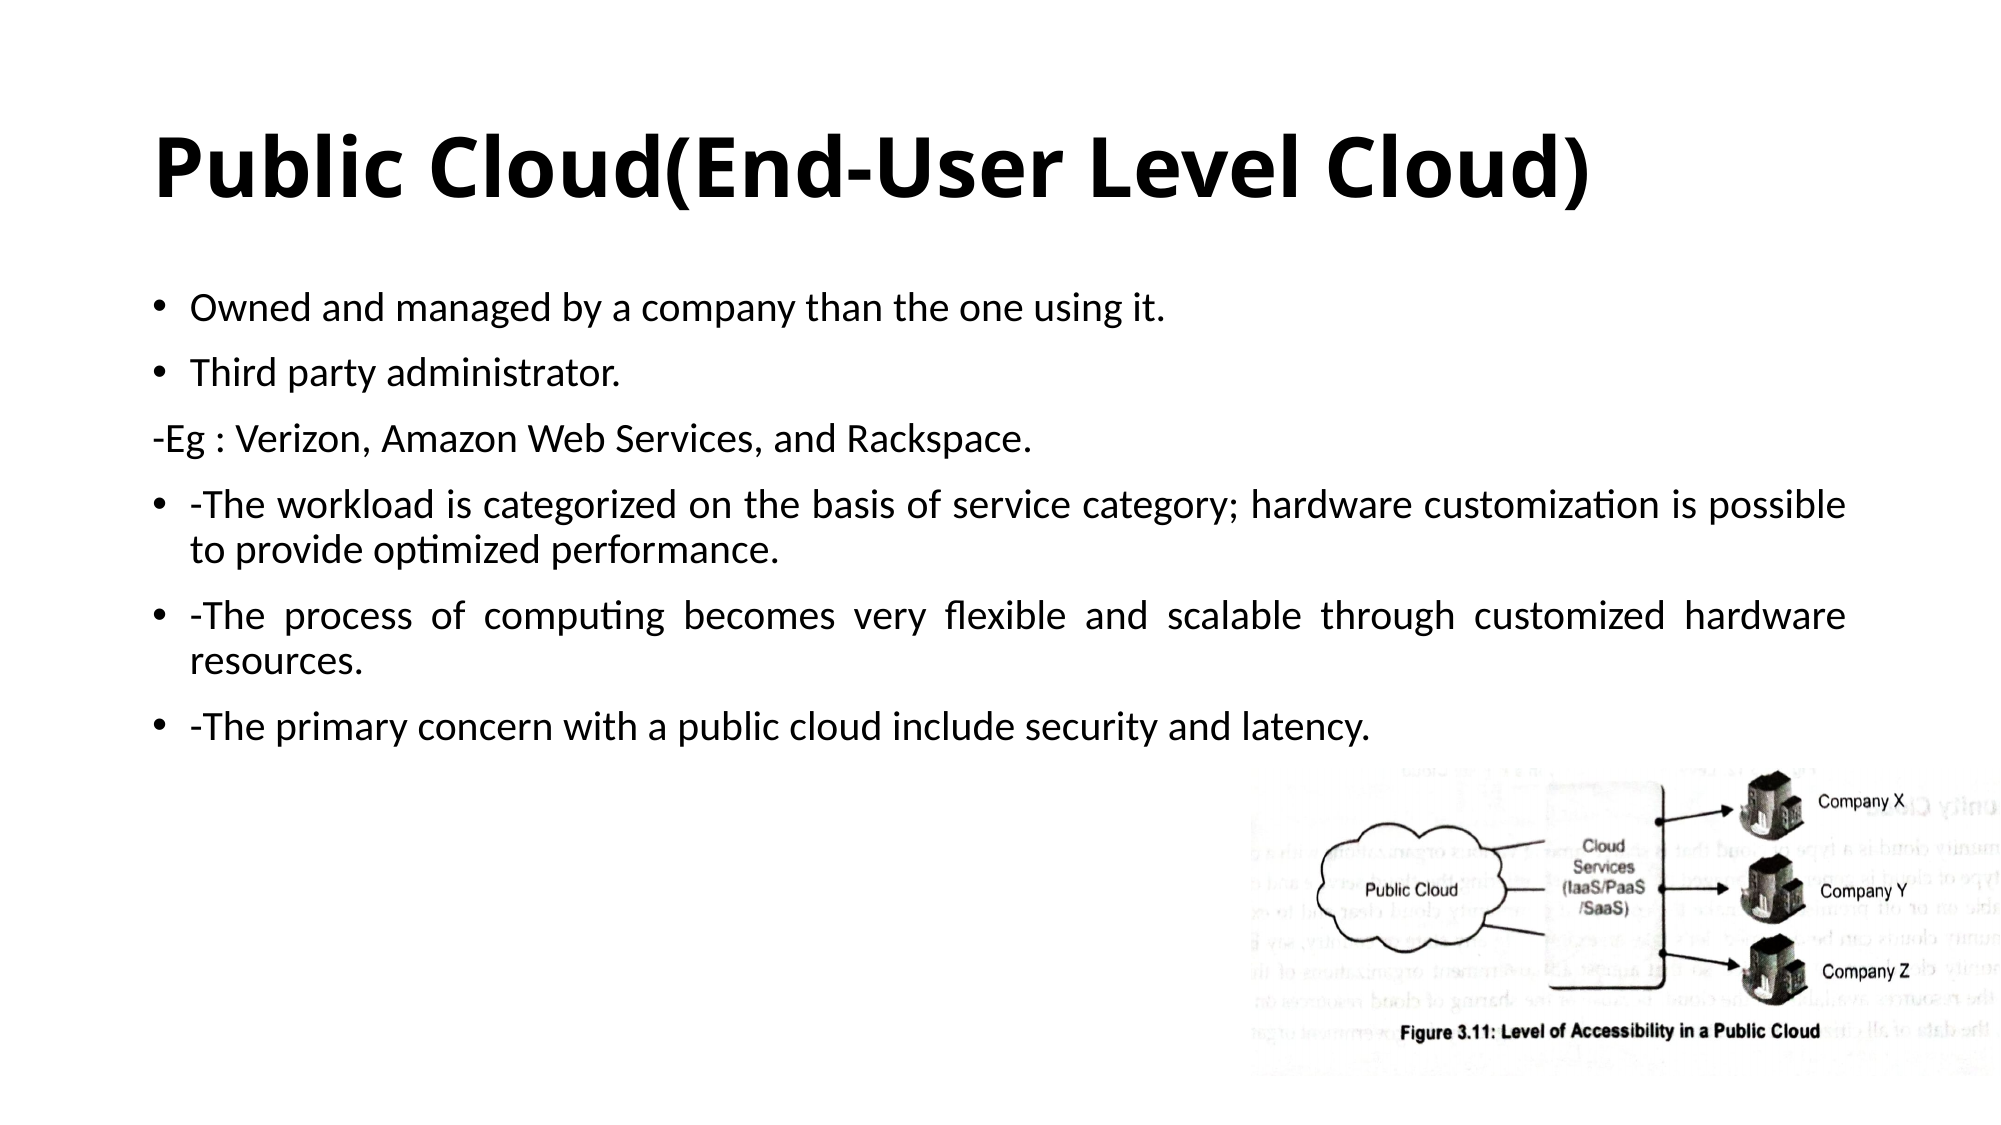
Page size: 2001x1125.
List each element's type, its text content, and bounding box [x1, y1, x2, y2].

list Owned and managed by a company than the one using it. Third party administrator. -Eg : Verizon, Amazon Web Services, and Rackspace. -The workload is categorized on the basis of service category; hardware customization is possible to provide optimized performance. -The process of computing becomes very flexible and scalable through customized hardware resources. -The primary concern with a public cloud include security and latency. [137, 211, 1863, 1014]
picture [1251, 768, 2000, 1076]
title Public Cloud(End-User Level Cloud) [137, 111, 1863, 211]
